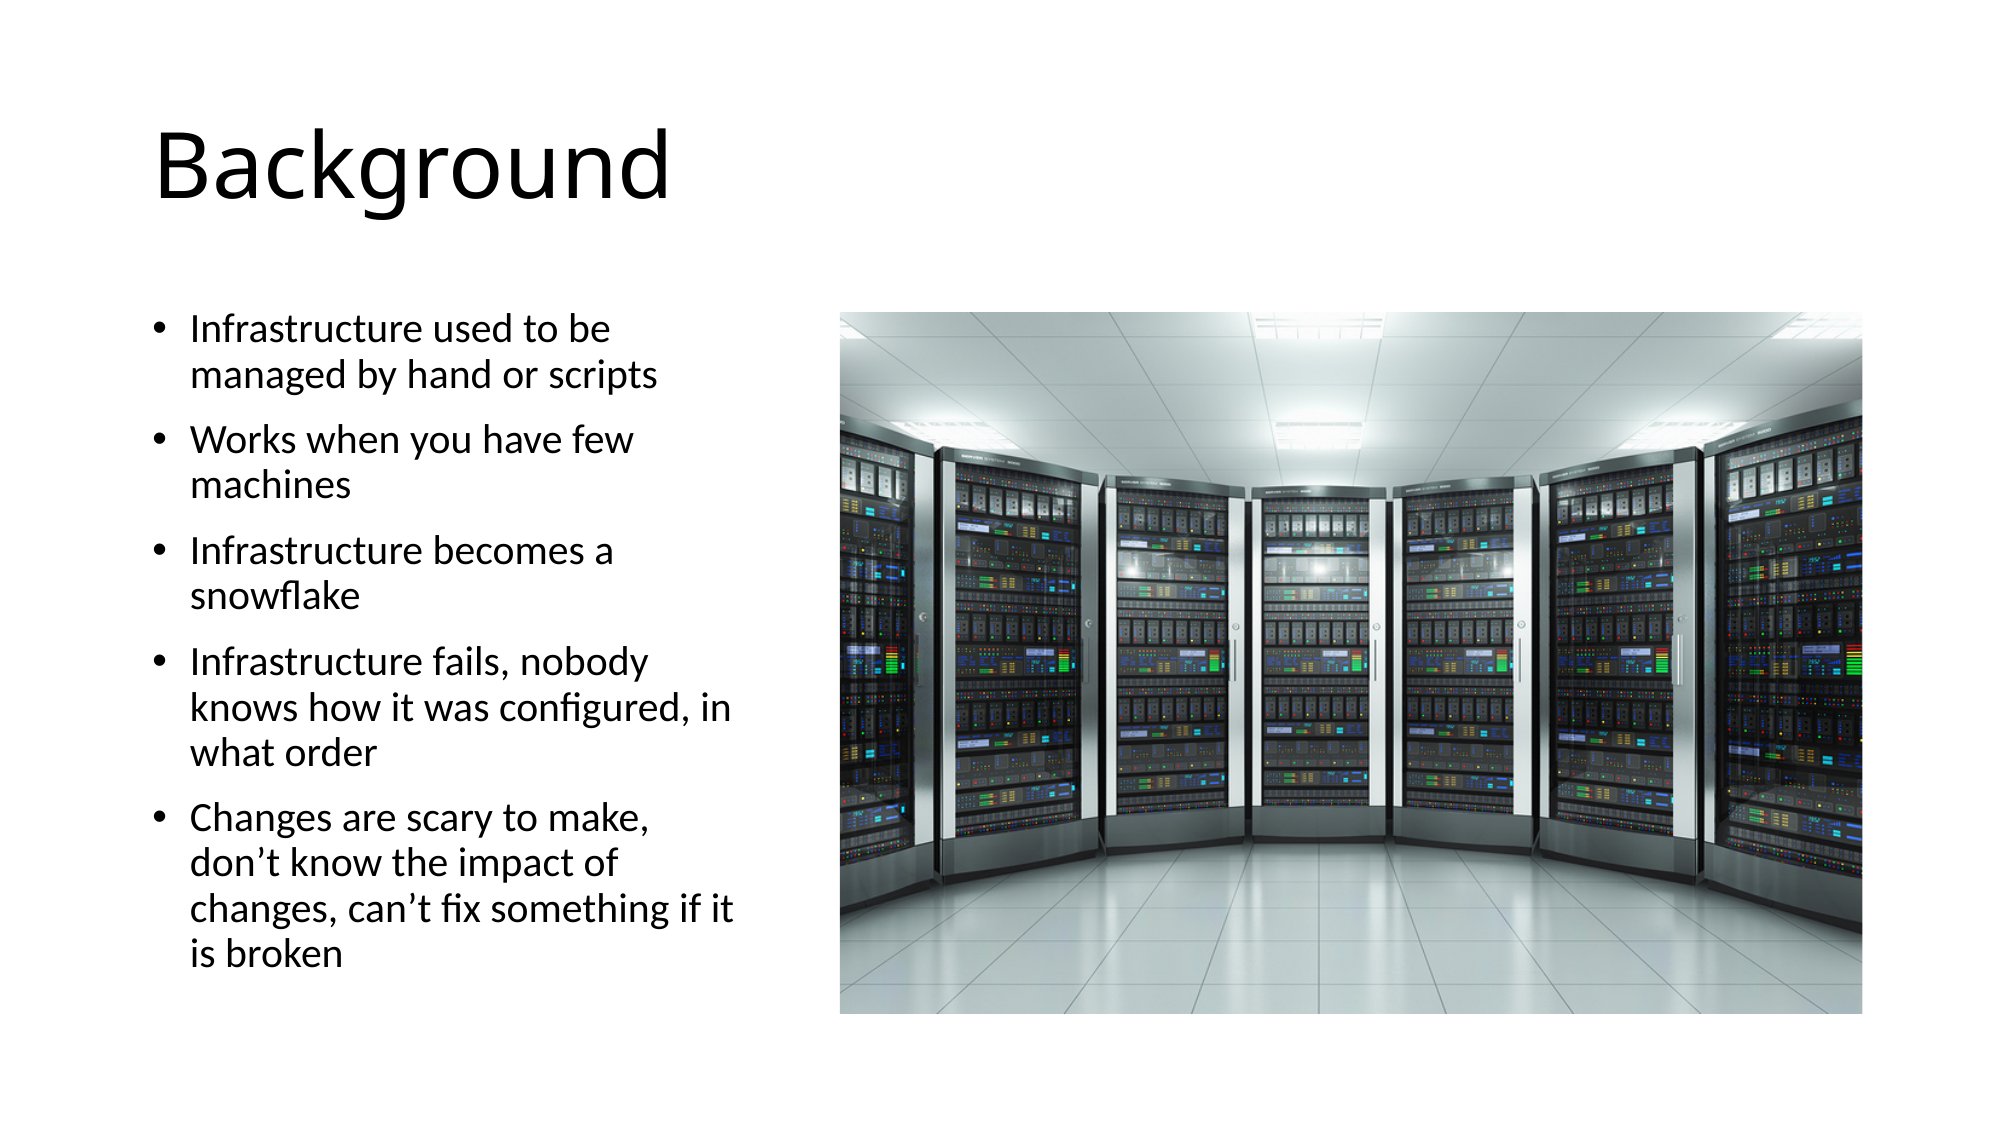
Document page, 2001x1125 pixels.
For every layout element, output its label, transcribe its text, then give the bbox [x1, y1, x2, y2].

picture [839, 312, 1863, 1014]
title Background [137, 59, 1863, 278]
list Infrastructure used to be managed by hand or scripts Works when you have few machines Infrastructure becomes a snowflake Infrastructure fails, nobody knows how it was configured, in what order Changes are scary to make, don’t know the impact of changes, can’t fix something if it is broken [137, 299, 761, 1014]
